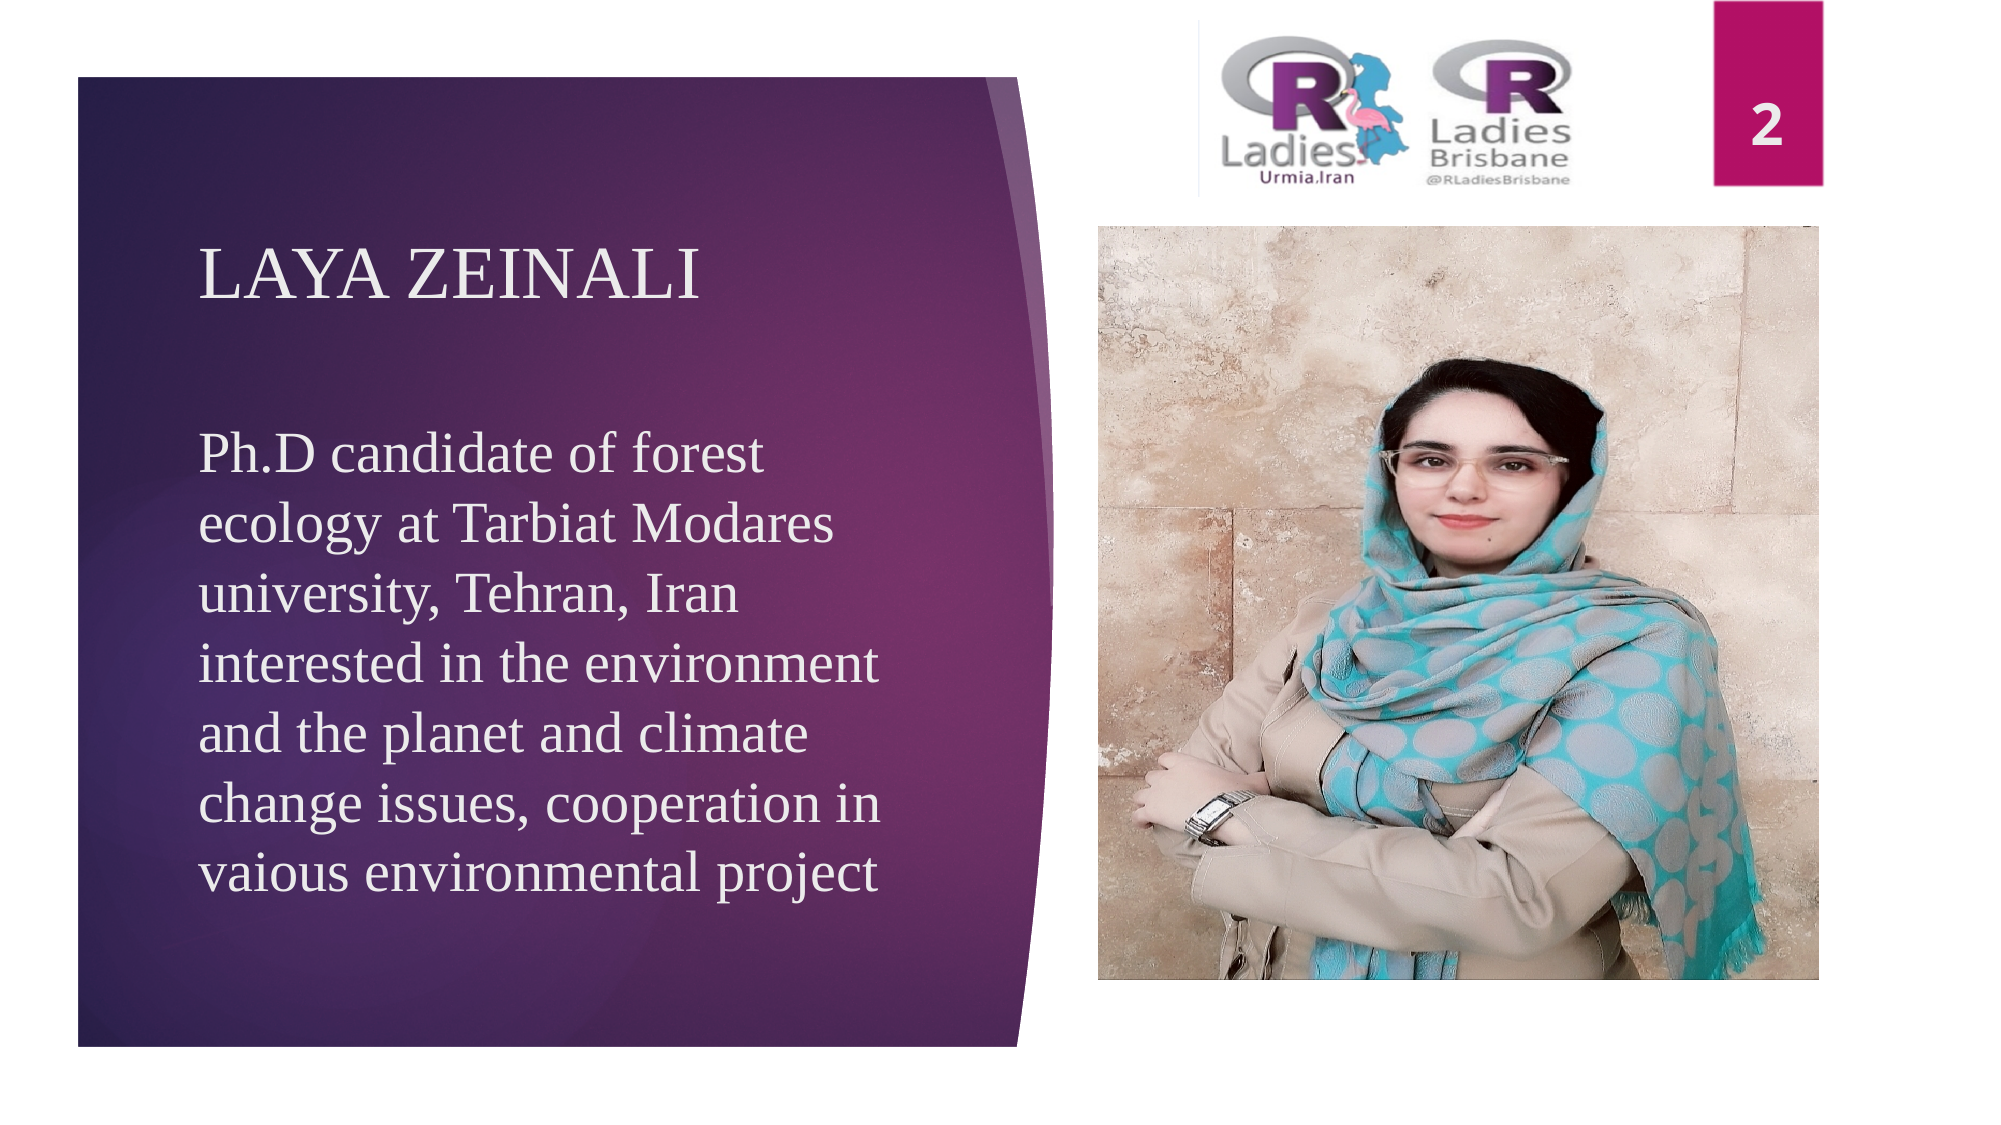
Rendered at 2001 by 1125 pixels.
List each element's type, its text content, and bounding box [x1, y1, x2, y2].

slide_number 2 [1698, 48, 1836, 175]
title LAYA ZEINALI Ph.D candidate of forest ecology at Tarbiat Modares university, Tehran, Iran interested in the environment and the planet and climate change issues, cooperation in vaious environmental project [183, 116, 897, 1012]
picture [1098, 226, 1819, 980]
picture [1198, 20, 1591, 197]
